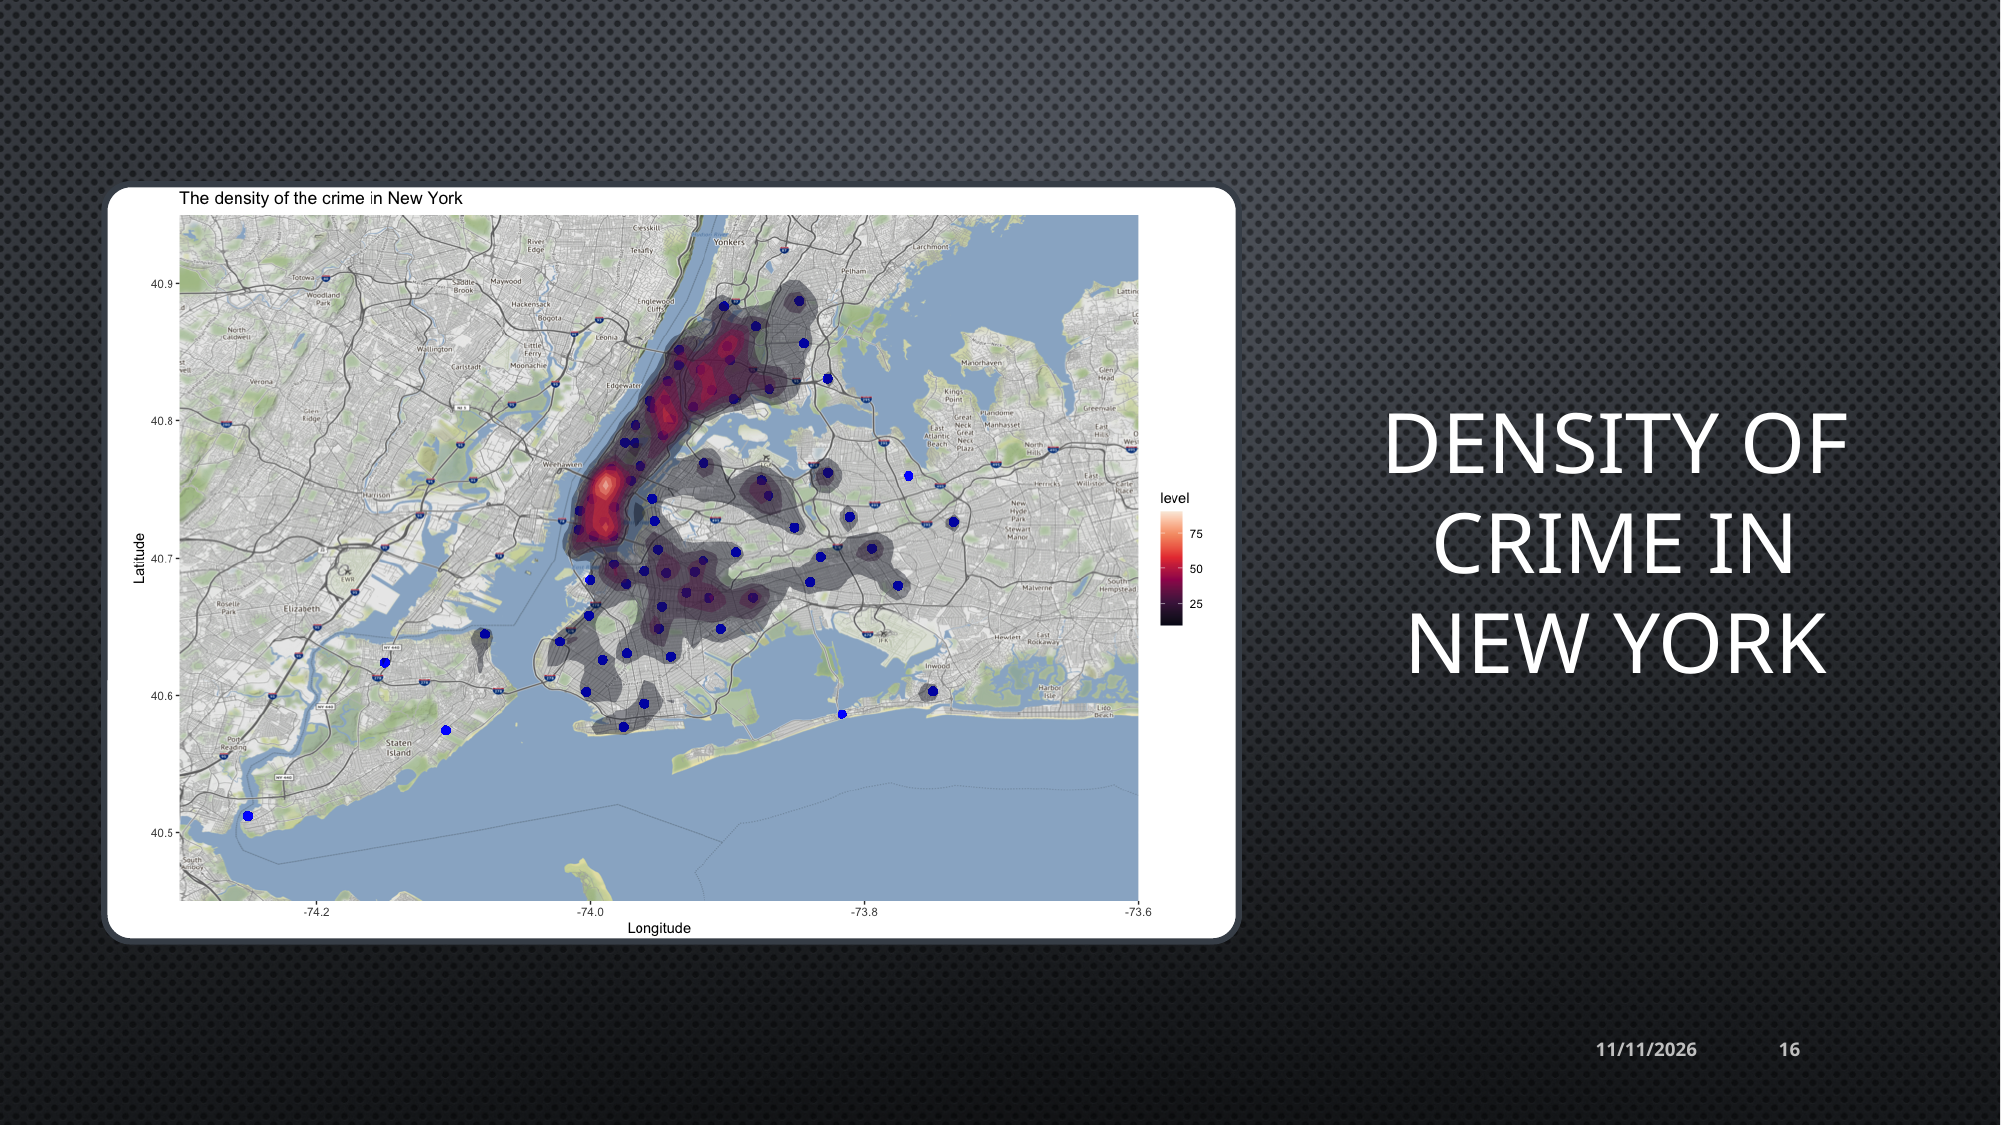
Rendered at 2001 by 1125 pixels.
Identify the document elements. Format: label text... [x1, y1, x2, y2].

slide_number 16 [1724, 1020, 1816, 1080]
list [104, 183, 1240, 942]
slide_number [1449, 1020, 1713, 1080]
title Density of crime in NEW york [1339, 99, 1892, 698]
